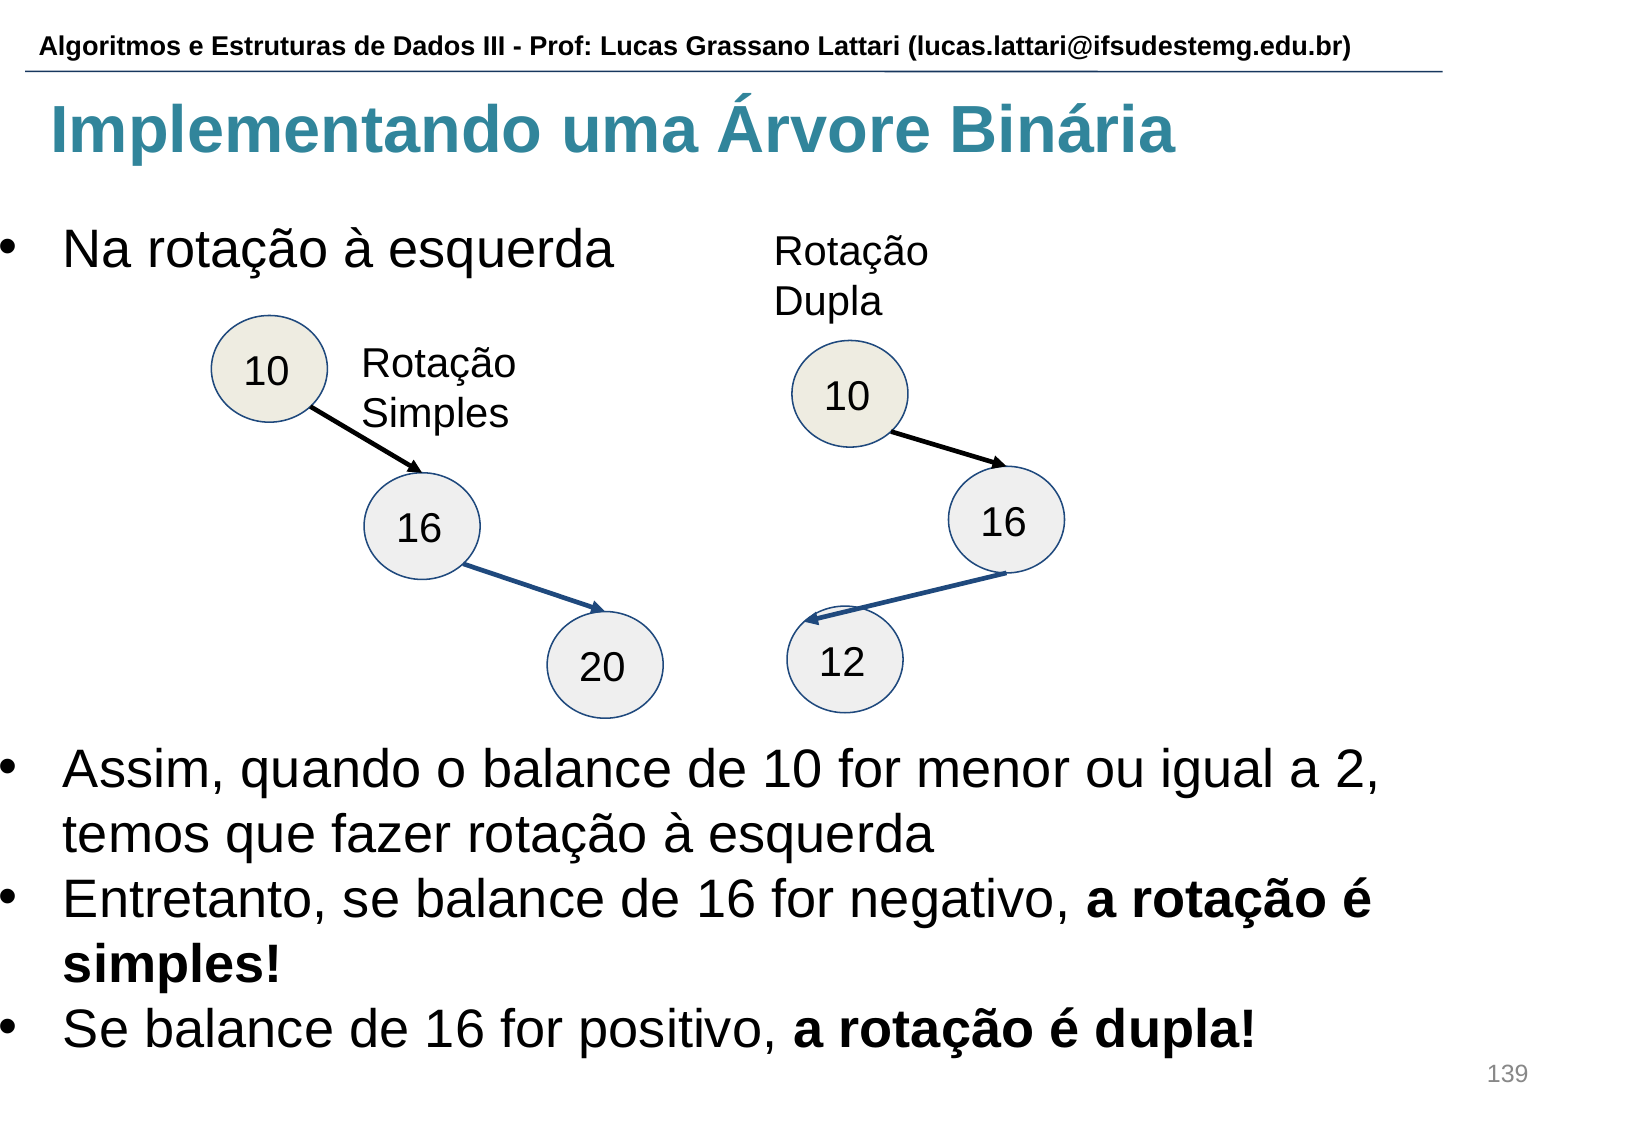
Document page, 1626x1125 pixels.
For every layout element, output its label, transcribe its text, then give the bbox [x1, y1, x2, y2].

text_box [310, 406, 423, 473]
text_box 16 [948, 466, 1065, 573]
text_box 10 [791, 340, 908, 448]
slide_number ‹#› [1164, 1042, 1544, 1103]
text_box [803, 572, 1007, 622]
title Implementando uma Árvore Binária [35, 78, 1600, 183]
text_box 12 [787, 625, 904, 713]
text_box 20 [547, 611, 664, 719]
text_box 16 [364, 472, 481, 580]
text_box Rotação Dupla [758, 208, 974, 258]
text_box 10 [211, 315, 328, 423]
text_box Na rotação à esquerda Assim, quando o balance de 10 for menor ou igual a 2, temos que fazer rotação à esquerda Entretanto, se balance de 16 for negativo, a rotação é simples! Se balance de 16 for positivo, a rotação é dupla! [0, 206, 1482, 961]
text_box Rotação Simples [346, 321, 561, 370]
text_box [462, 563, 606, 612]
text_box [890, 431, 1007, 467]
